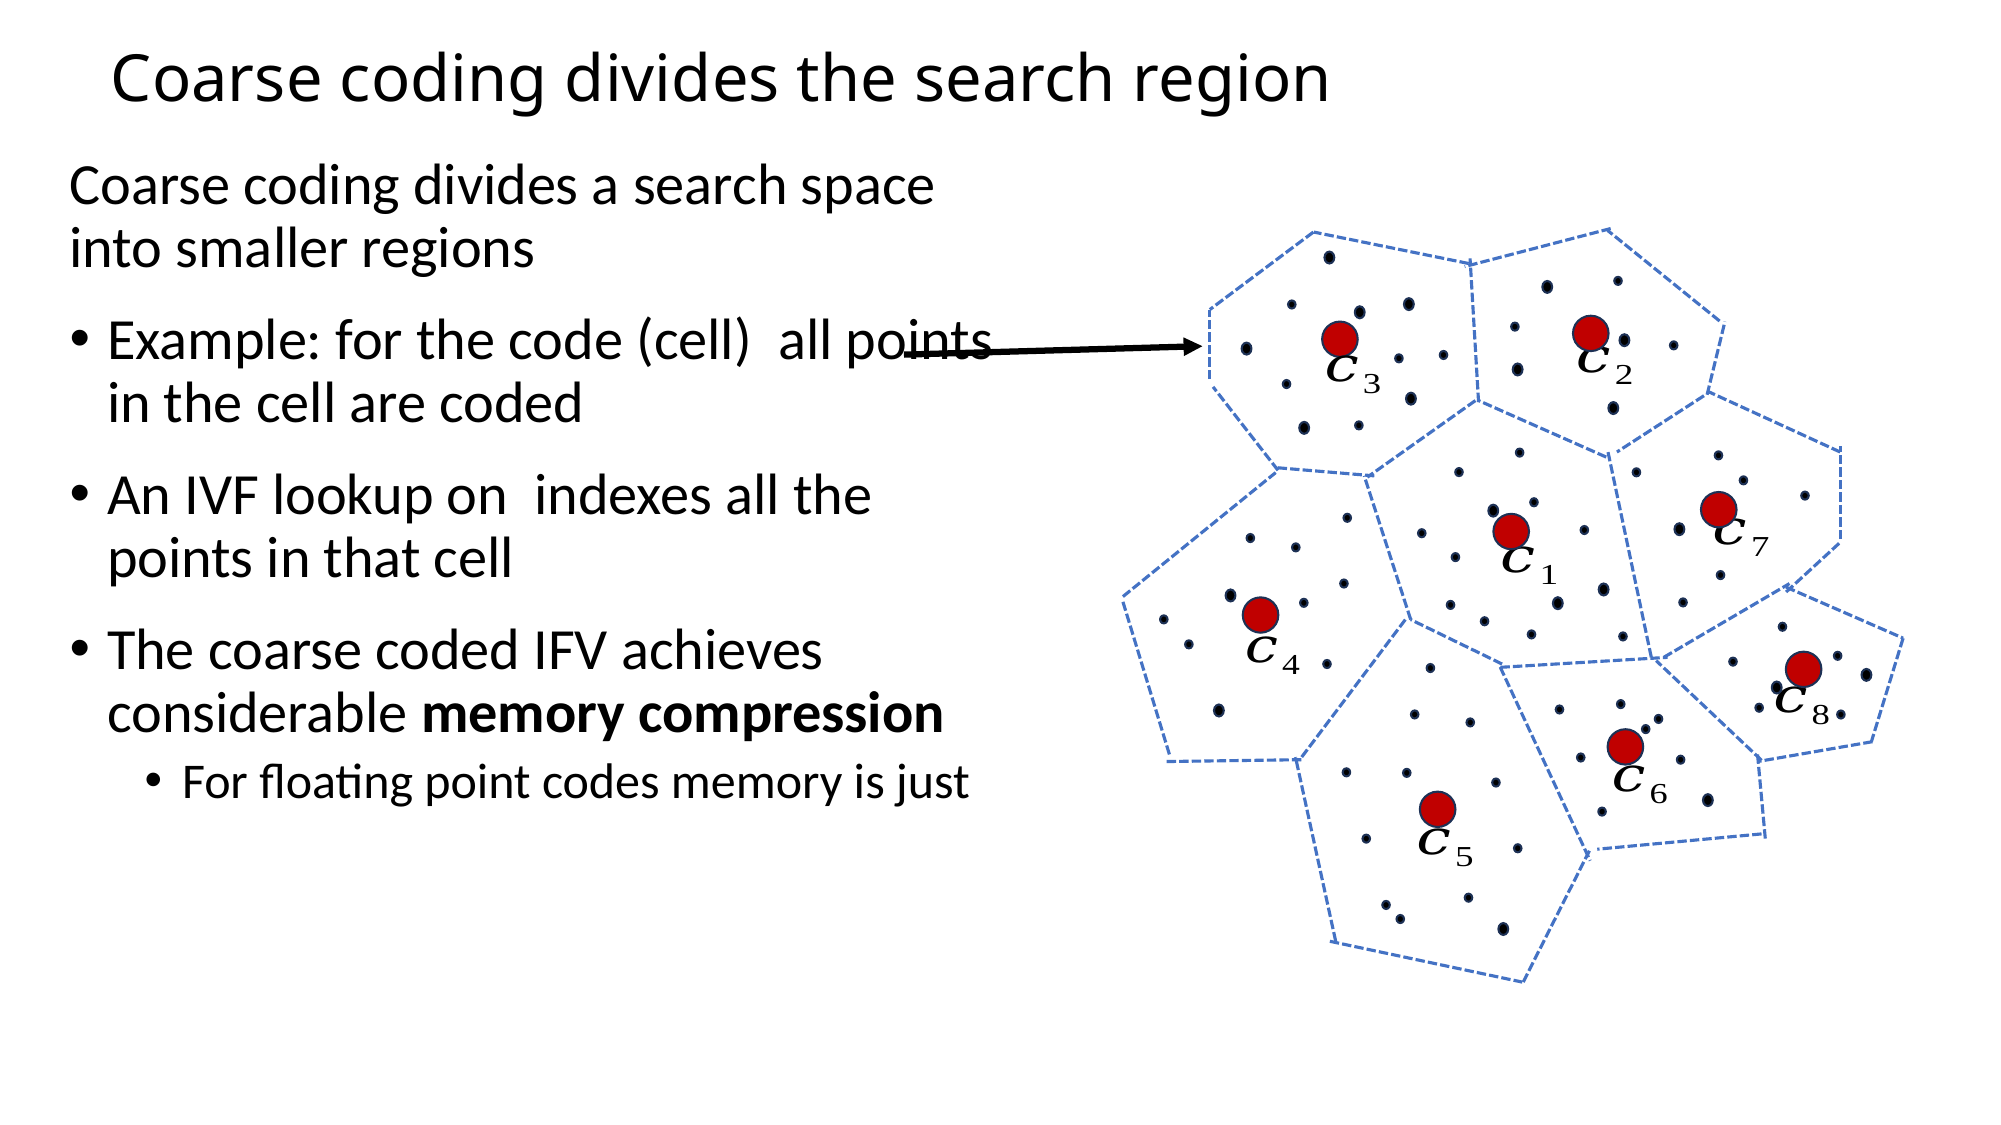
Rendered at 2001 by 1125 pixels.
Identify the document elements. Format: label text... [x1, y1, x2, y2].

text_box [1394, 353, 1404, 364]
text_box [1832, 650, 1843, 661]
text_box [1299, 619, 1406, 761]
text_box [1364, 475, 1411, 620]
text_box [1500, 668, 1591, 861]
text_box [1615, 699, 1626, 710]
text_box [1241, 597, 1280, 634]
text_box [1860, 667, 1871, 682]
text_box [1410, 619, 1503, 664]
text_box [1786, 542, 1841, 593]
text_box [1757, 762, 1766, 842]
text_box [1699, 490, 1738, 529]
text_box [1353, 305, 1366, 320]
text_box [1800, 490, 1810, 501]
text_box [1463, 892, 1474, 903]
text_box [1395, 913, 1406, 925]
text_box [1213, 386, 1278, 471]
text_box [1290, 542, 1301, 553]
text_box [1529, 497, 1539, 508]
text_box [1299, 597, 1309, 608]
text_box [1418, 790, 1457, 829]
text_box [1381, 899, 1391, 911]
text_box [1663, 583, 1790, 658]
text_box [1571, 314, 1610, 353]
text_box [1487, 503, 1500, 518]
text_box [1275, 467, 1367, 476]
text_box [1445, 599, 1456, 610]
text_box [1597, 806, 1607, 817]
text_box [1738, 475, 1749, 486]
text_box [1122, 601, 1170, 755]
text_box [1656, 660, 1762, 761]
text_box [1281, 378, 1292, 390]
text_box [1409, 709, 1420, 720]
text_box [1404, 391, 1417, 400]
text_box [1339, 578, 1349, 589]
text_box [1836, 709, 1846, 720]
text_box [1523, 849, 1591, 983]
text_box [1240, 341, 1253, 356]
text_box [1770, 680, 1783, 695]
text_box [1616, 395, 1704, 452]
text_box [1551, 596, 1564, 611]
text_box [1597, 582, 1607, 597]
text_box [1342, 512, 1353, 523]
text_box [1341, 767, 1352, 778]
text_box [1715, 569, 1726, 581]
text_box [1361, 833, 1372, 844]
text_box [1676, 761, 1686, 765]
text_box [1492, 512, 1531, 551]
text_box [1607, 452, 1652, 657]
title Coarse coding divides the search region [95, 36, 1821, 124]
text_box [1438, 349, 1449, 361]
text_box [1402, 297, 1415, 312]
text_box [903, 346, 1203, 355]
text_box [1298, 420, 1311, 435]
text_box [1464, 228, 1611, 267]
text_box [1757, 741, 1873, 762]
text_box [1713, 452, 1724, 461]
text_box [1425, 664, 1436, 674]
text_box [1606, 728, 1645, 766]
text_box [1640, 724, 1651, 735]
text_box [1313, 232, 1464, 264]
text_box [1295, 757, 1336, 942]
text_box [1784, 650, 1823, 689]
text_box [1367, 400, 1476, 478]
text_box [1401, 767, 1412, 778]
text_box [1416, 528, 1427, 539]
text_box [1579, 524, 1590, 536]
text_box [1329, 941, 1523, 983]
text_box [1497, 921, 1510, 937]
text_box [1212, 703, 1225, 718]
text_box [1510, 321, 1520, 332]
text_box [1321, 320, 1359, 358]
text_box [1354, 420, 1364, 431]
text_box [1597, 833, 1762, 850]
text_box [1526, 629, 1537, 640]
text_box [1491, 777, 1500, 788]
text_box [1871, 638, 1904, 742]
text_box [1500, 657, 1668, 668]
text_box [1478, 400, 1607, 458]
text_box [1209, 232, 1314, 310]
text_box [1668, 340, 1679, 351]
text_box [1673, 522, 1686, 537]
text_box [1469, 267, 1479, 402]
text_box [1701, 793, 1714, 808]
text_box [1607, 401, 1616, 416]
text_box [1707, 391, 1841, 452]
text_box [1607, 230, 1720, 321]
text_box [1450, 552, 1461, 563]
text_box [1465, 717, 1476, 728]
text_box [1707, 321, 1725, 391]
text_box [1541, 279, 1554, 294]
text_box [1184, 639, 1194, 650]
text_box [1786, 587, 1904, 639]
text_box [1122, 472, 1276, 597]
text_box [1618, 333, 1631, 348]
text_box [1511, 362, 1524, 377]
text_box [1224, 597, 1237, 603]
